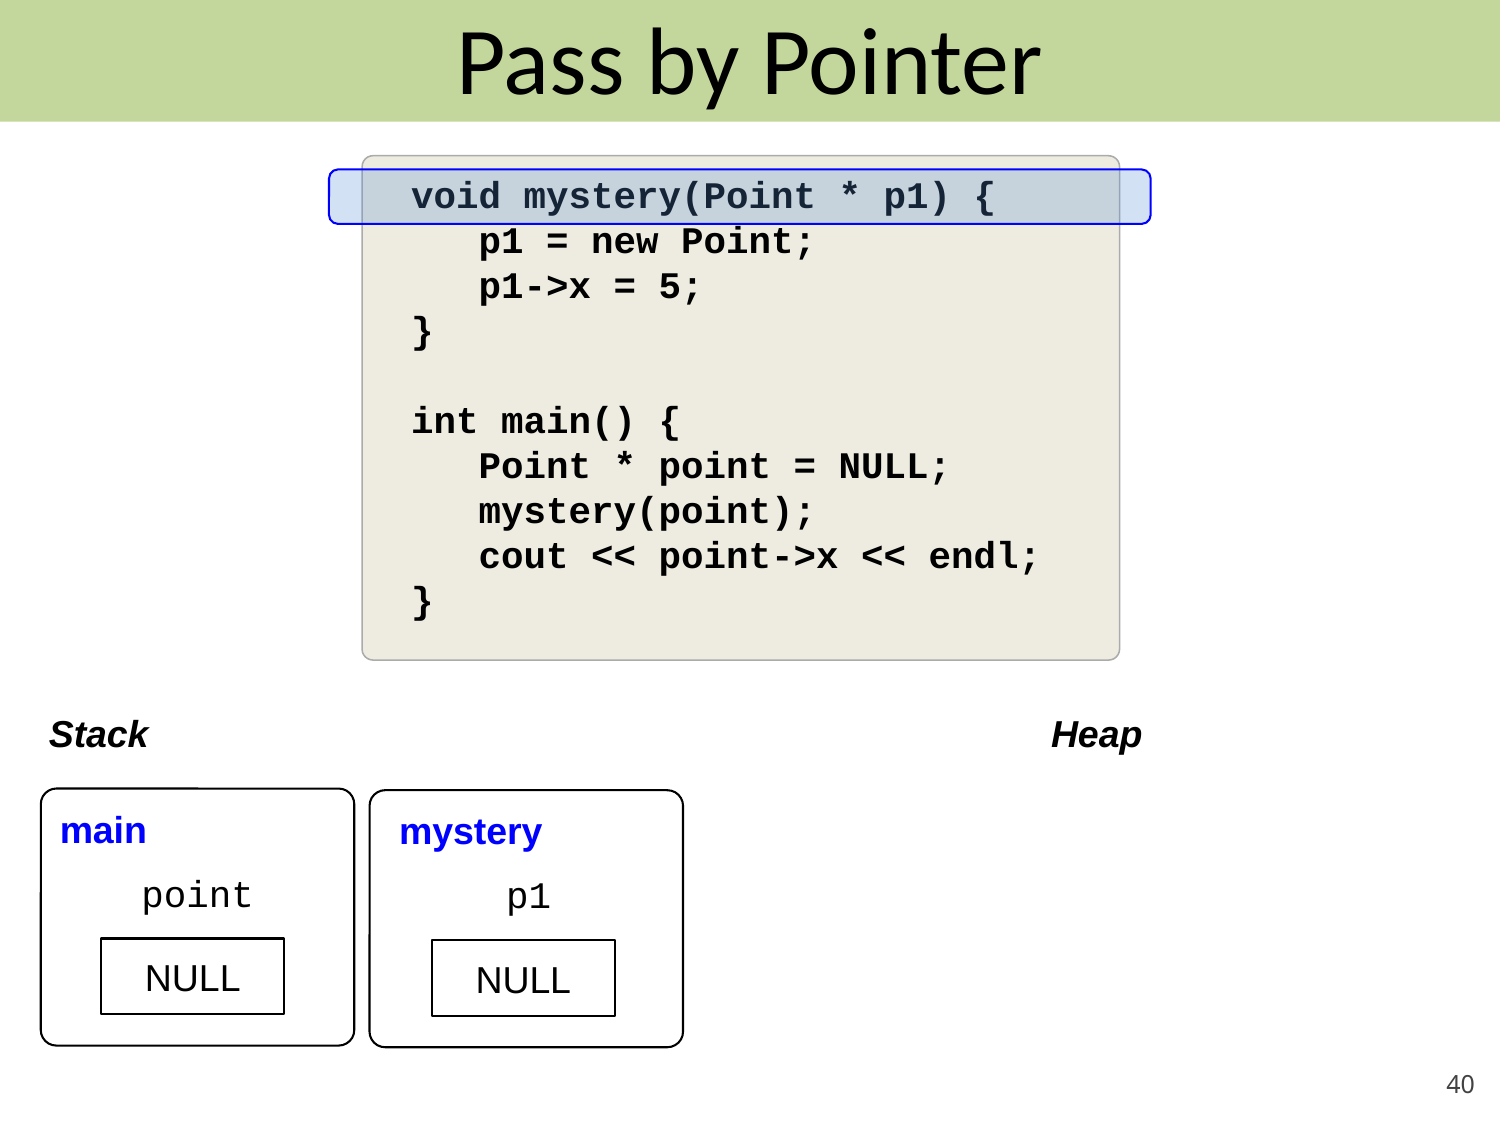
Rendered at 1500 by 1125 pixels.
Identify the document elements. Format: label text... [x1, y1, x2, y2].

text_box [361, 154, 1121, 169]
text_box main [44, 798, 162, 859]
text_box void mystery(Point * p1) { p1 = new Point; p1->x = 5; } int main() { Point * point = NULL; mystery(point); cout << point->x << endl; } [396, 224, 1057, 629]
text_box [328, 169, 1151, 224]
text_box void mystery(Point * p1) { p1 = new Point; p1->x = 5; } int main() { Point * point = NULL; mystery(point); cout << point->x << endl; } [396, 163, 1057, 169]
text_box NULL [101, 938, 285, 1015]
text_box [40, 788, 355, 1046]
text_box Heap [1036, 702, 1158, 763]
text_box [361, 224, 1121, 661]
text_box NULL [431, 940, 615, 1017]
text_box mystery [384, 799, 558, 860]
title Pass by Pointer [75, 0, 1425, 113]
text_box [369, 790, 684, 1048]
text_box p1 [371, 863, 686, 924]
text_box Stack [34, 702, 164, 763]
text_box point [42, 862, 353, 922]
